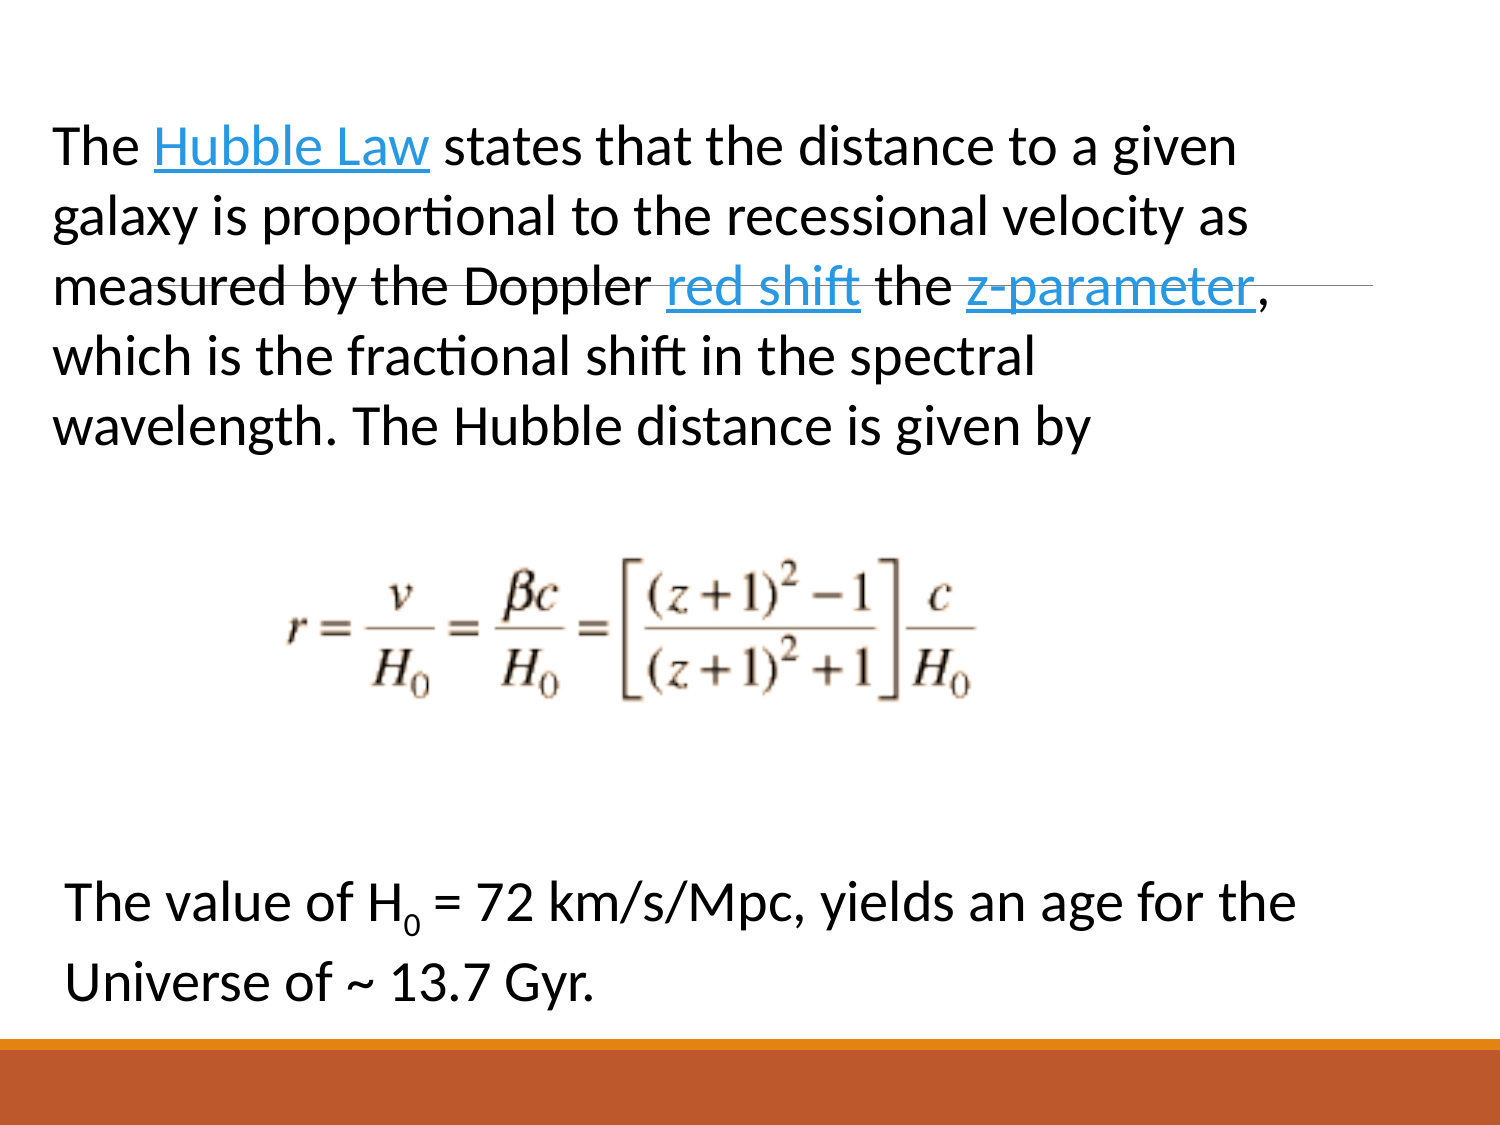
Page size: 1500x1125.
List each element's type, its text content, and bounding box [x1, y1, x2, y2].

picture [264, 536, 1001, 731]
text_box The Hubble Law states that the distance to a given galaxy is proportional to the recessional velocity as measured by the Doppler red shift the z-parameter, which is the fractional shift in the spectral wavelength. The Hubble distance is given by [37, 99, 1350, 465]
text_box The value of H0 = 72 km/s/Mpc, yields an age for the Universe of ~ 13.7 Gyr. [49, 855, 1325, 1021]
